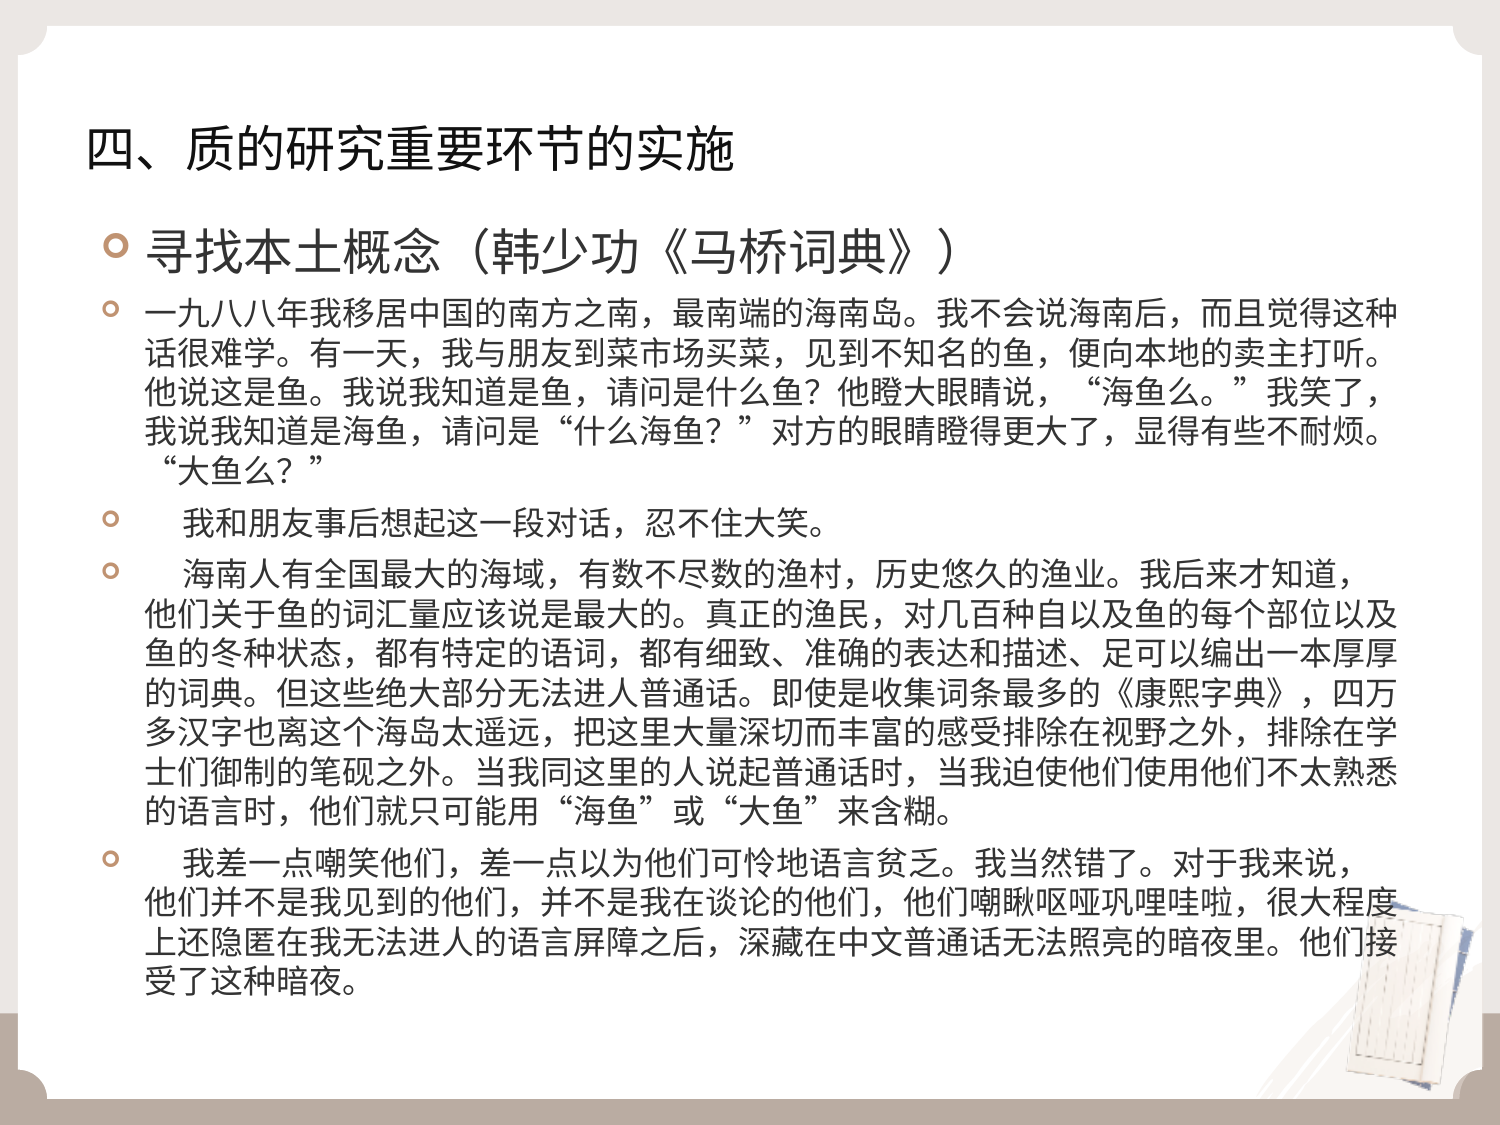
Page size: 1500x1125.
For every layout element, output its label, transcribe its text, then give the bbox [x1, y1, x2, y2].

text_box 寻找本土概念（韩少功《马桥词典》） 一九八八年我移居中国的南方之南，最南端的海南岛。我不会说海南后，而且觉得这种话很难学。有一天，我与朋友到菜市场买菜，见到不知名的鱼，便向本地的卖主打听。他说这是鱼。我说我知道是鱼，请问是什么鱼？他瞪大眼睛说，“海鱼么。”我笑了，我说我知道是海鱼，请问是“什么海鱼？”对方的眼睛瞪得更大了，显得有些不耐烦。“大鱼么？” 我和朋友事后想起这一段对话，忍不住大笑。 海南人有全国最大的海域，有数不尽数的渔村，历史悠久的渔业。我后来才知道，他们关于鱼的词汇量应该说是最大的。真正的渔民，对几百种自以及鱼的每个部位以及鱼的冬种状态，都有特定的语词，都有细致、准确的表达和描述、足可以编出一本厚厚的词典。但这些绝大部分无法进人普通话。即使是收集词条最多的《康熙字典》，四万多汉字也离这个海岛太遥远，把这里大量深切而丰富的感受排除在视野之外，排除在学士们御制的笔砚之外。当我同这里的人说起普通话时，当我迫使他们使用他们不太熟悉的语言时，他们就只可能用“海鱼”或“大鱼”来含糊。 我差一点嘲笑他们，差一点以为他们可怜地语言贫乏。我当然错了。对于我来说，他们并不是我见到的他们，并不是我在谈论的他们，他们嘲瞅呕哑巩哩哇啦，很大程度上还隐匿在我无法进人的语言屏障之后，深藏在中文普通话无法照亮的暗夜里。他们接受了这种暗夜。 [85, 213, 1415, 1013]
title 四、质的研究重要环节的实施 [85, 59, 1415, 178]
